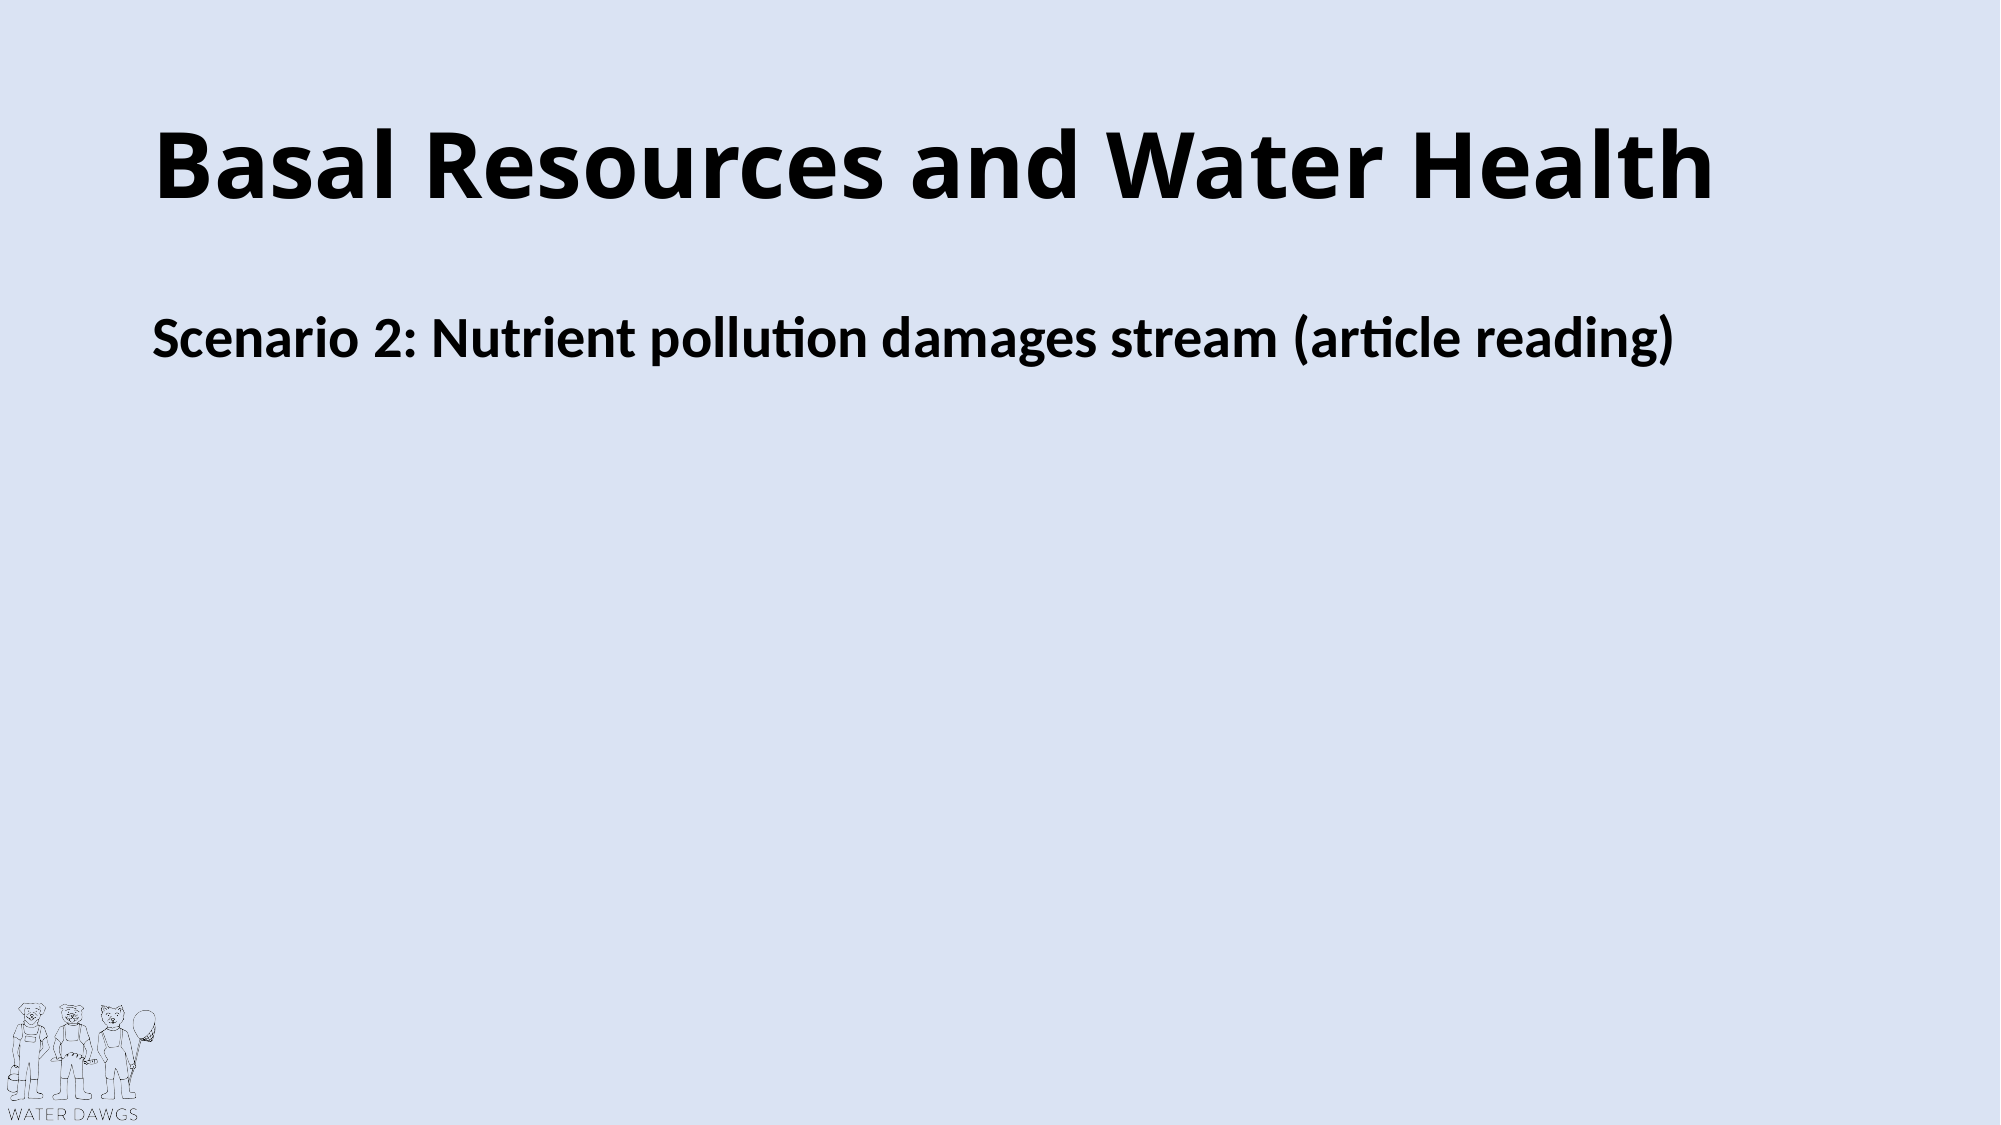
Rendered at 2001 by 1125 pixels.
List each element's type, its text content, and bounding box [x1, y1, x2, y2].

list Scenario 2: Nutrient pollution damages stream (article reading) [137, 299, 1863, 1014]
title Basal Resources and Water Health [137, 59, 1863, 278]
picture [0, 967, 172, 1125]
